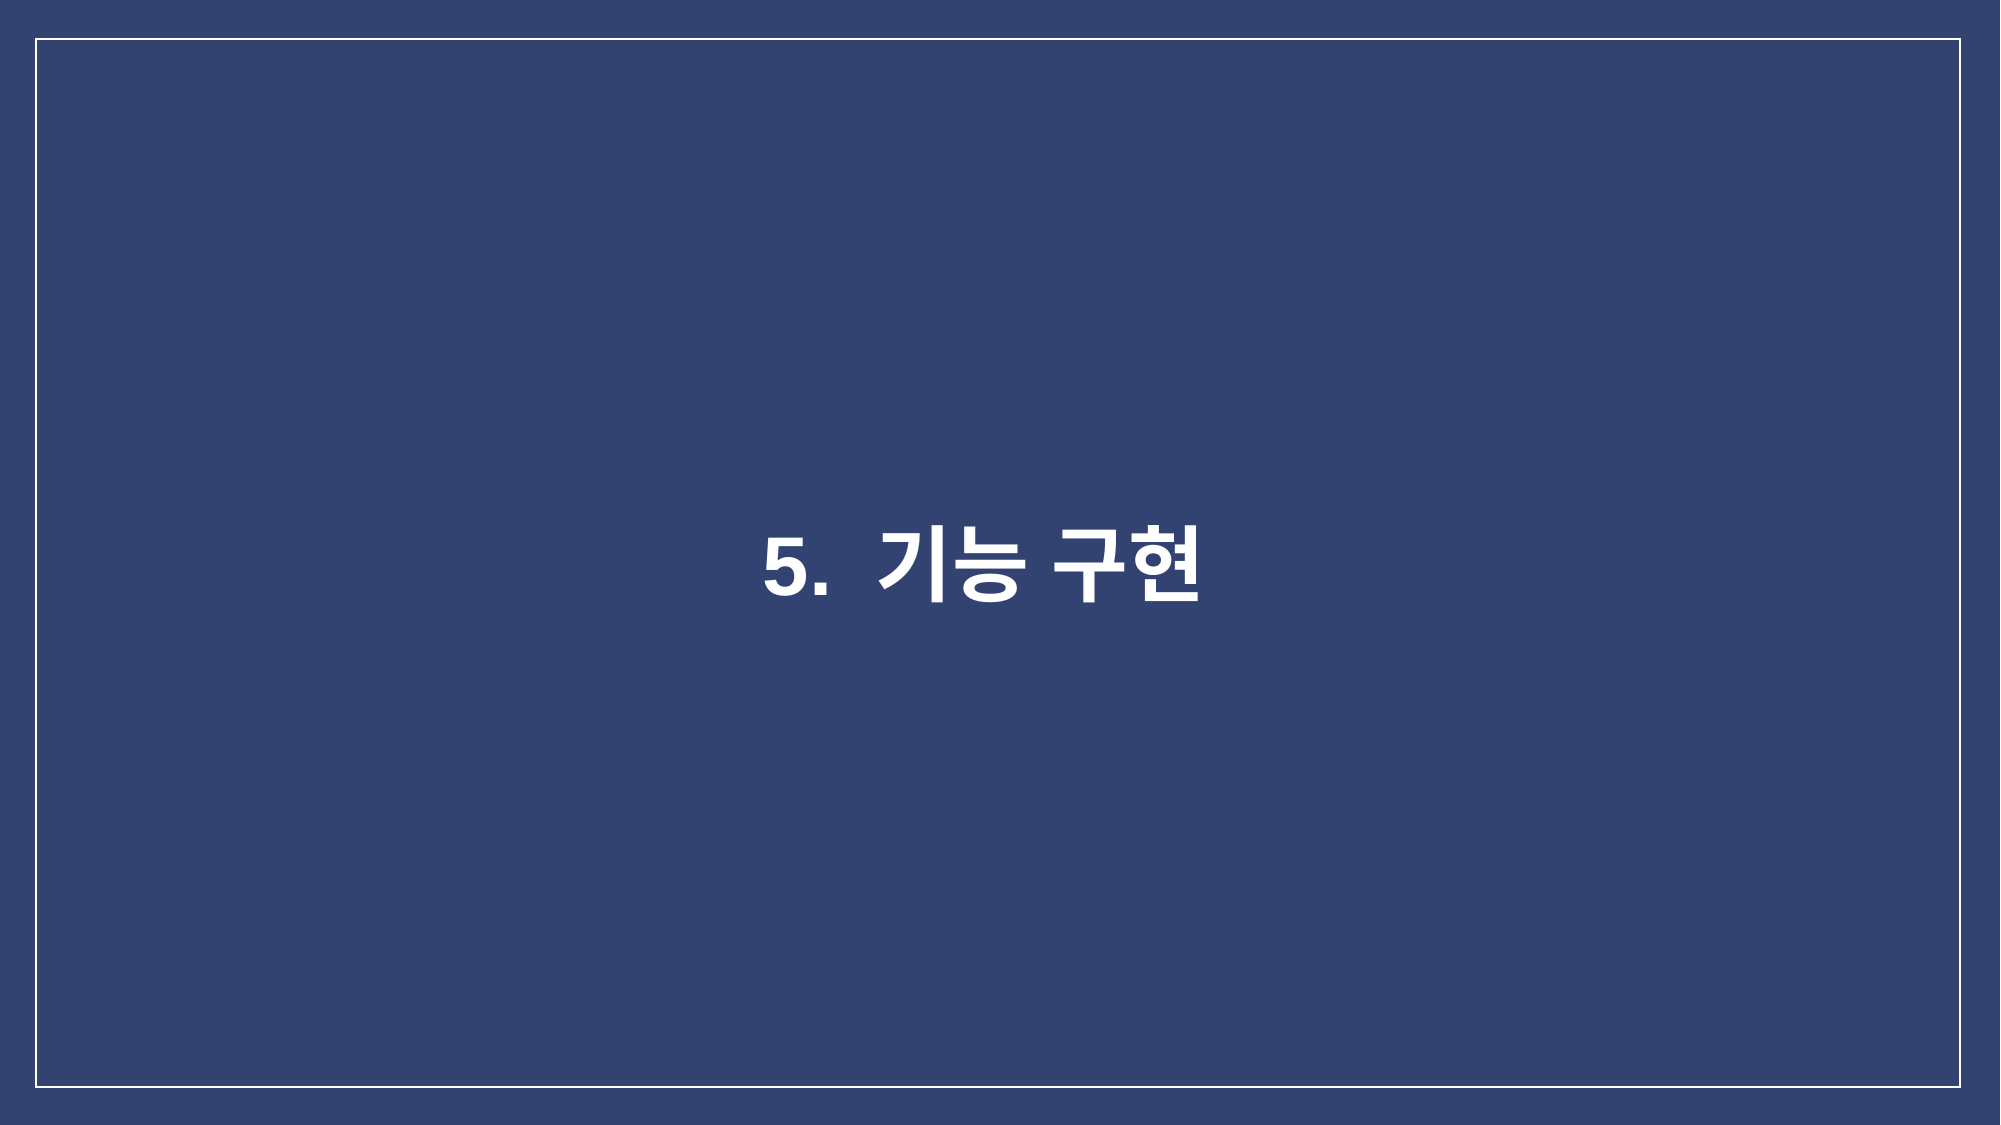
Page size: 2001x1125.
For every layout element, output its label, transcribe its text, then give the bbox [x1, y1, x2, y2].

text_box 5. 기능 구현 [748, 504, 1252, 620]
